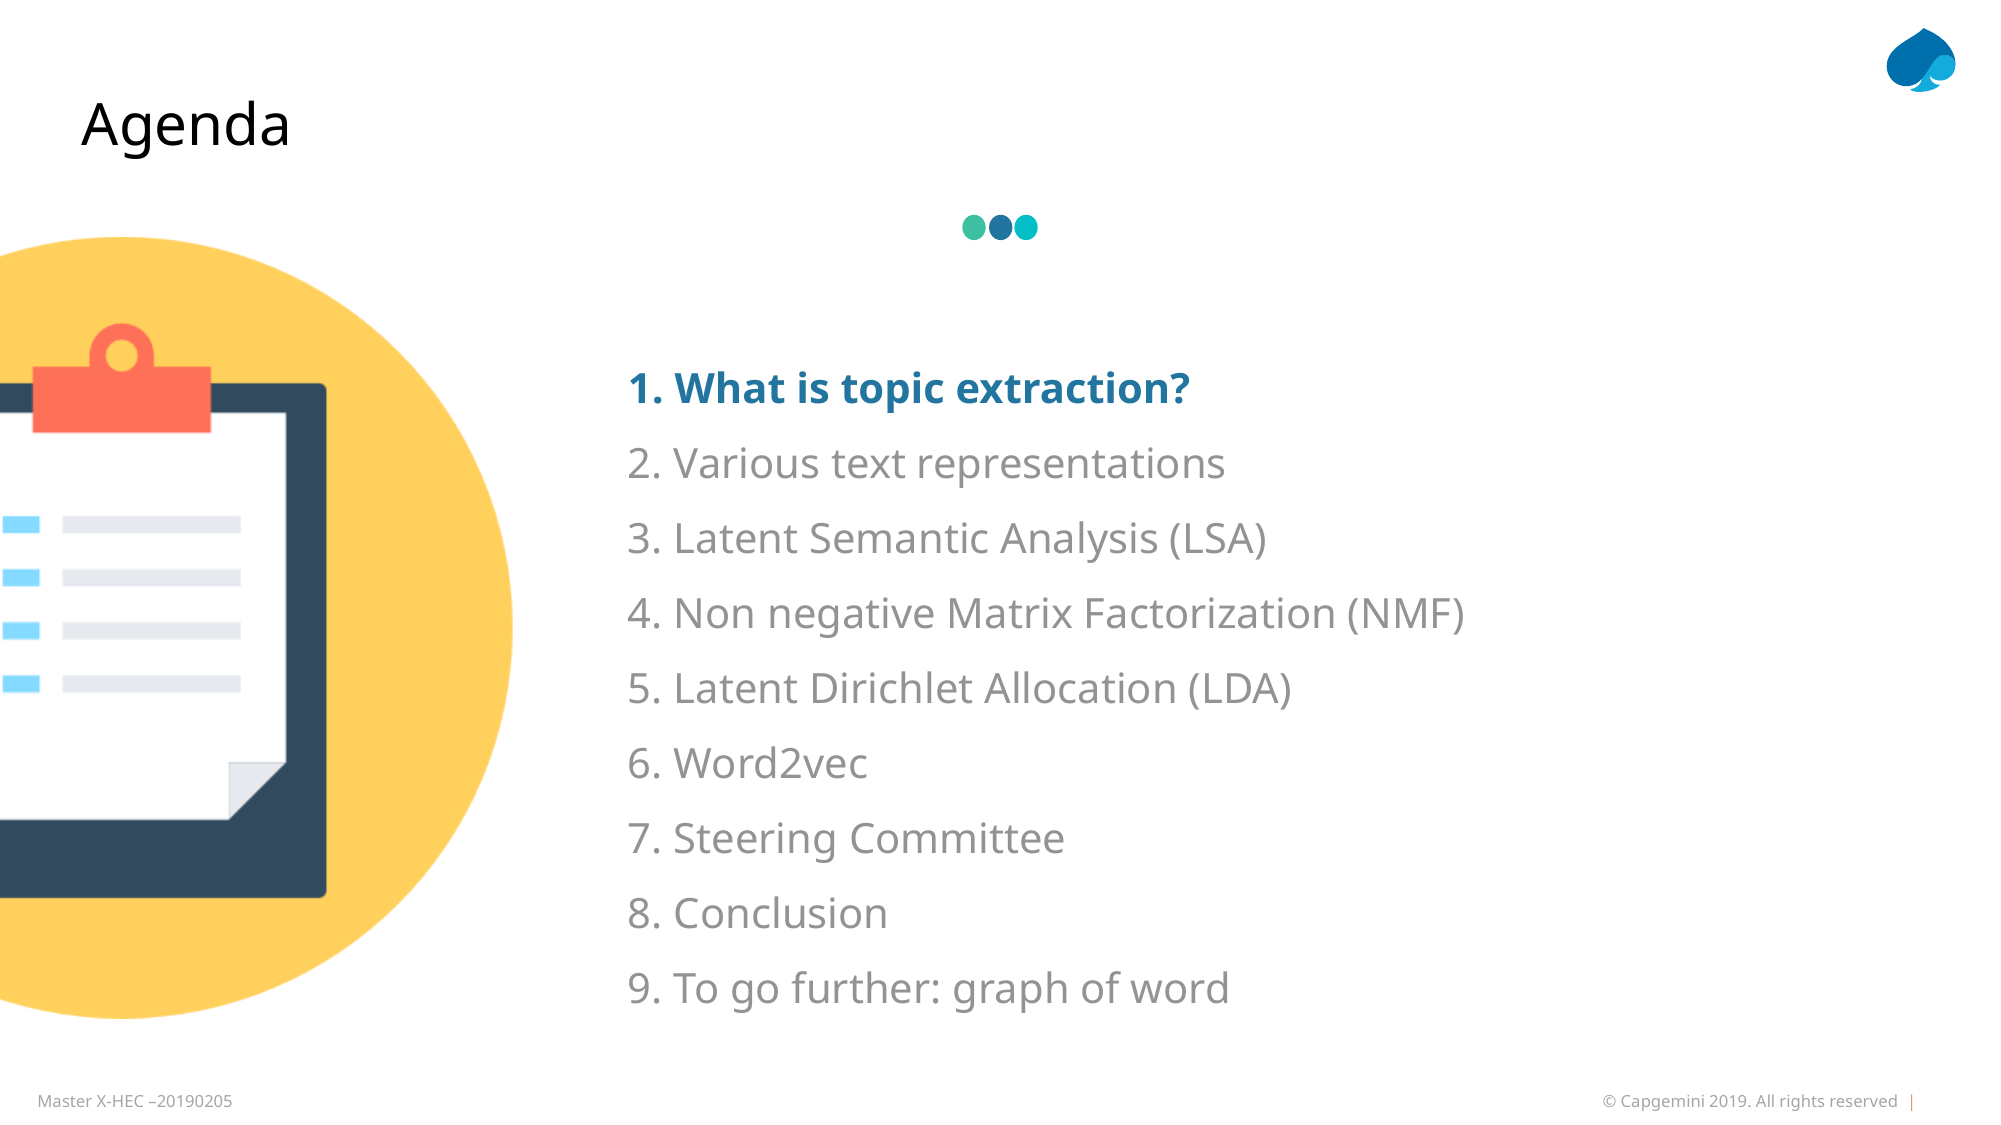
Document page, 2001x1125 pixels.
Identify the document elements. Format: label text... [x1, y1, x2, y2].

title Agenda [66, 40, 1937, 213]
picture [0, 237, 513, 1019]
text_box 1. What is topic extraction? 2. Various text representations 3. Latent Semantic Analysis (LSA) 4. Non negative Matrix Factorization (NMF) 5. Latent Dirichlet Allocation (LDA) 6. Word2vec 7. Steering Committee 8. Conclusion 9. To go further: graph of word [612, 264, 1896, 1085]
